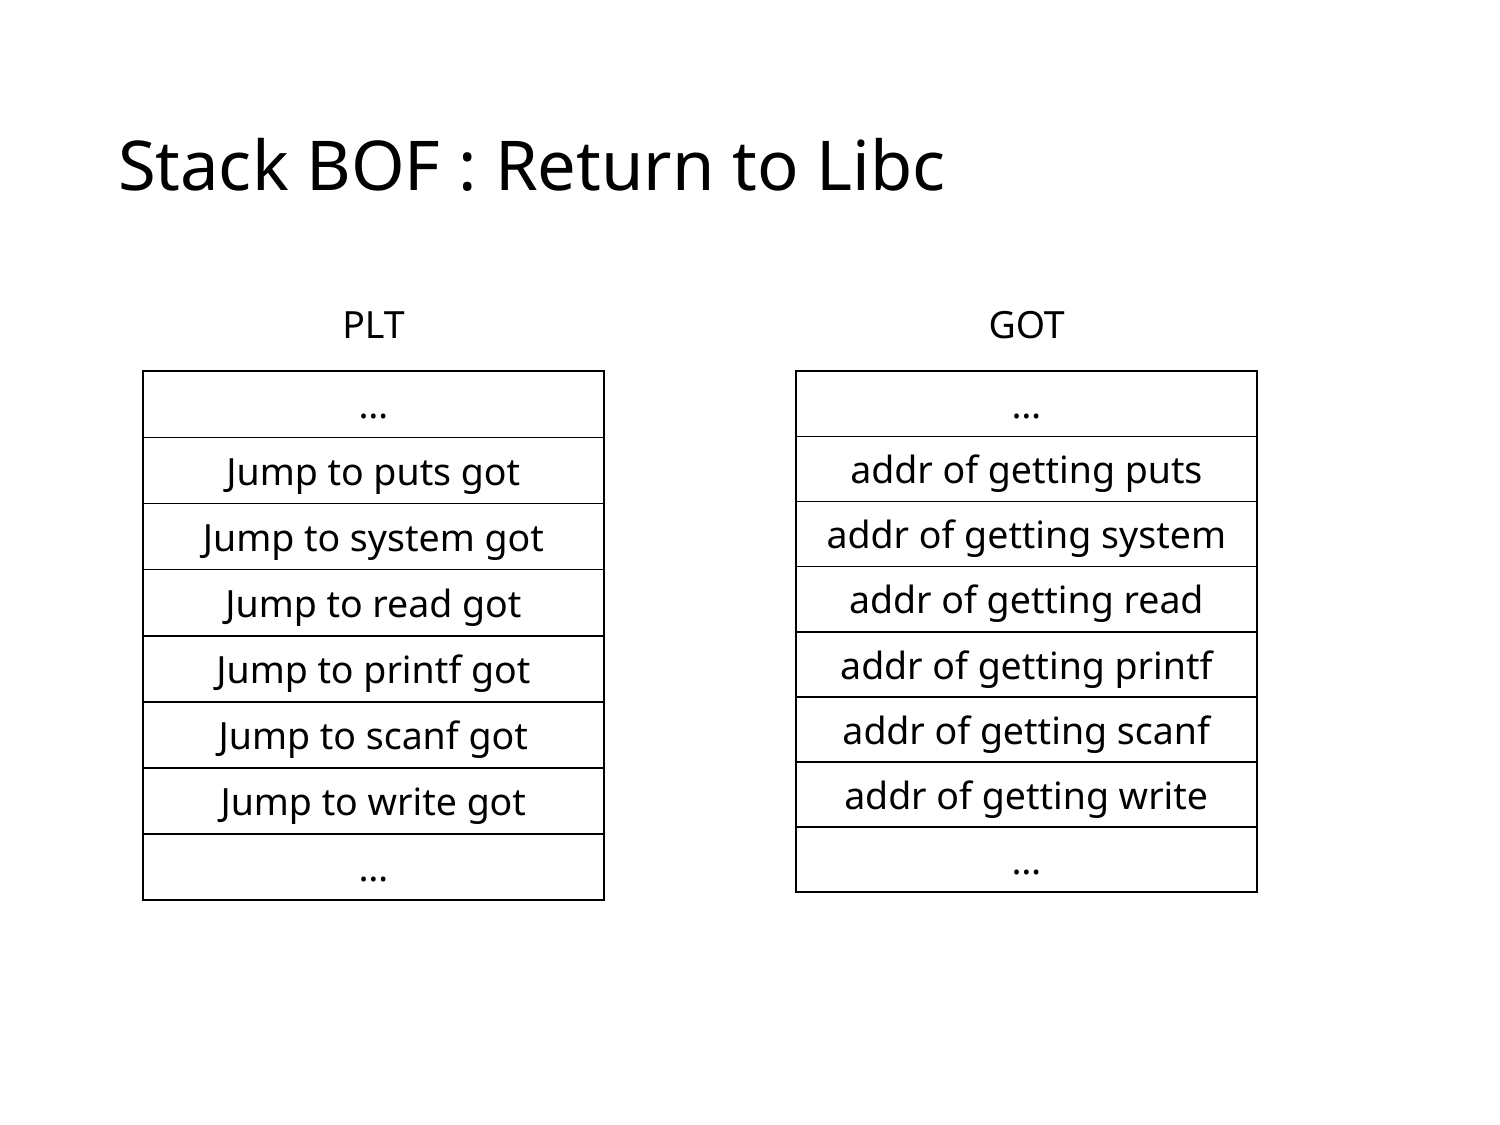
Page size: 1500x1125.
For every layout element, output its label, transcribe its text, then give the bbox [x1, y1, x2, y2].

table_cell addr of getting system [797, 502, 1256, 566]
table_header … [144, 372, 603, 437]
table_header … [797, 372, 1256, 436]
table_cell Jump to read got [144, 570, 603, 635]
table_cell … [797, 828, 1256, 891]
table_cell Jump to scanf got [144, 703, 603, 767]
table_cell addr of getting read [797, 567, 1256, 631]
table_cell … [144, 835, 603, 899]
table_cell Jump to puts got [144, 438, 603, 503]
table_cell Jump to printf got [144, 637, 603, 701]
table_cell addr of getting write [797, 763, 1256, 826]
table_cell addr of getting puts [797, 437, 1256, 501]
table_cell Jump to write got [144, 769, 603, 833]
title Stack BOF : Return to Libc [103, 59, 1397, 278]
text_box PLT [327, 293, 420, 354]
table_cell addr of getting printf [797, 633, 1256, 696]
table_cell Jump to system got [144, 504, 603, 569]
table_cell addr of getting scanf [797, 698, 1256, 761]
text_box GOT [973, 293, 1080, 354]
